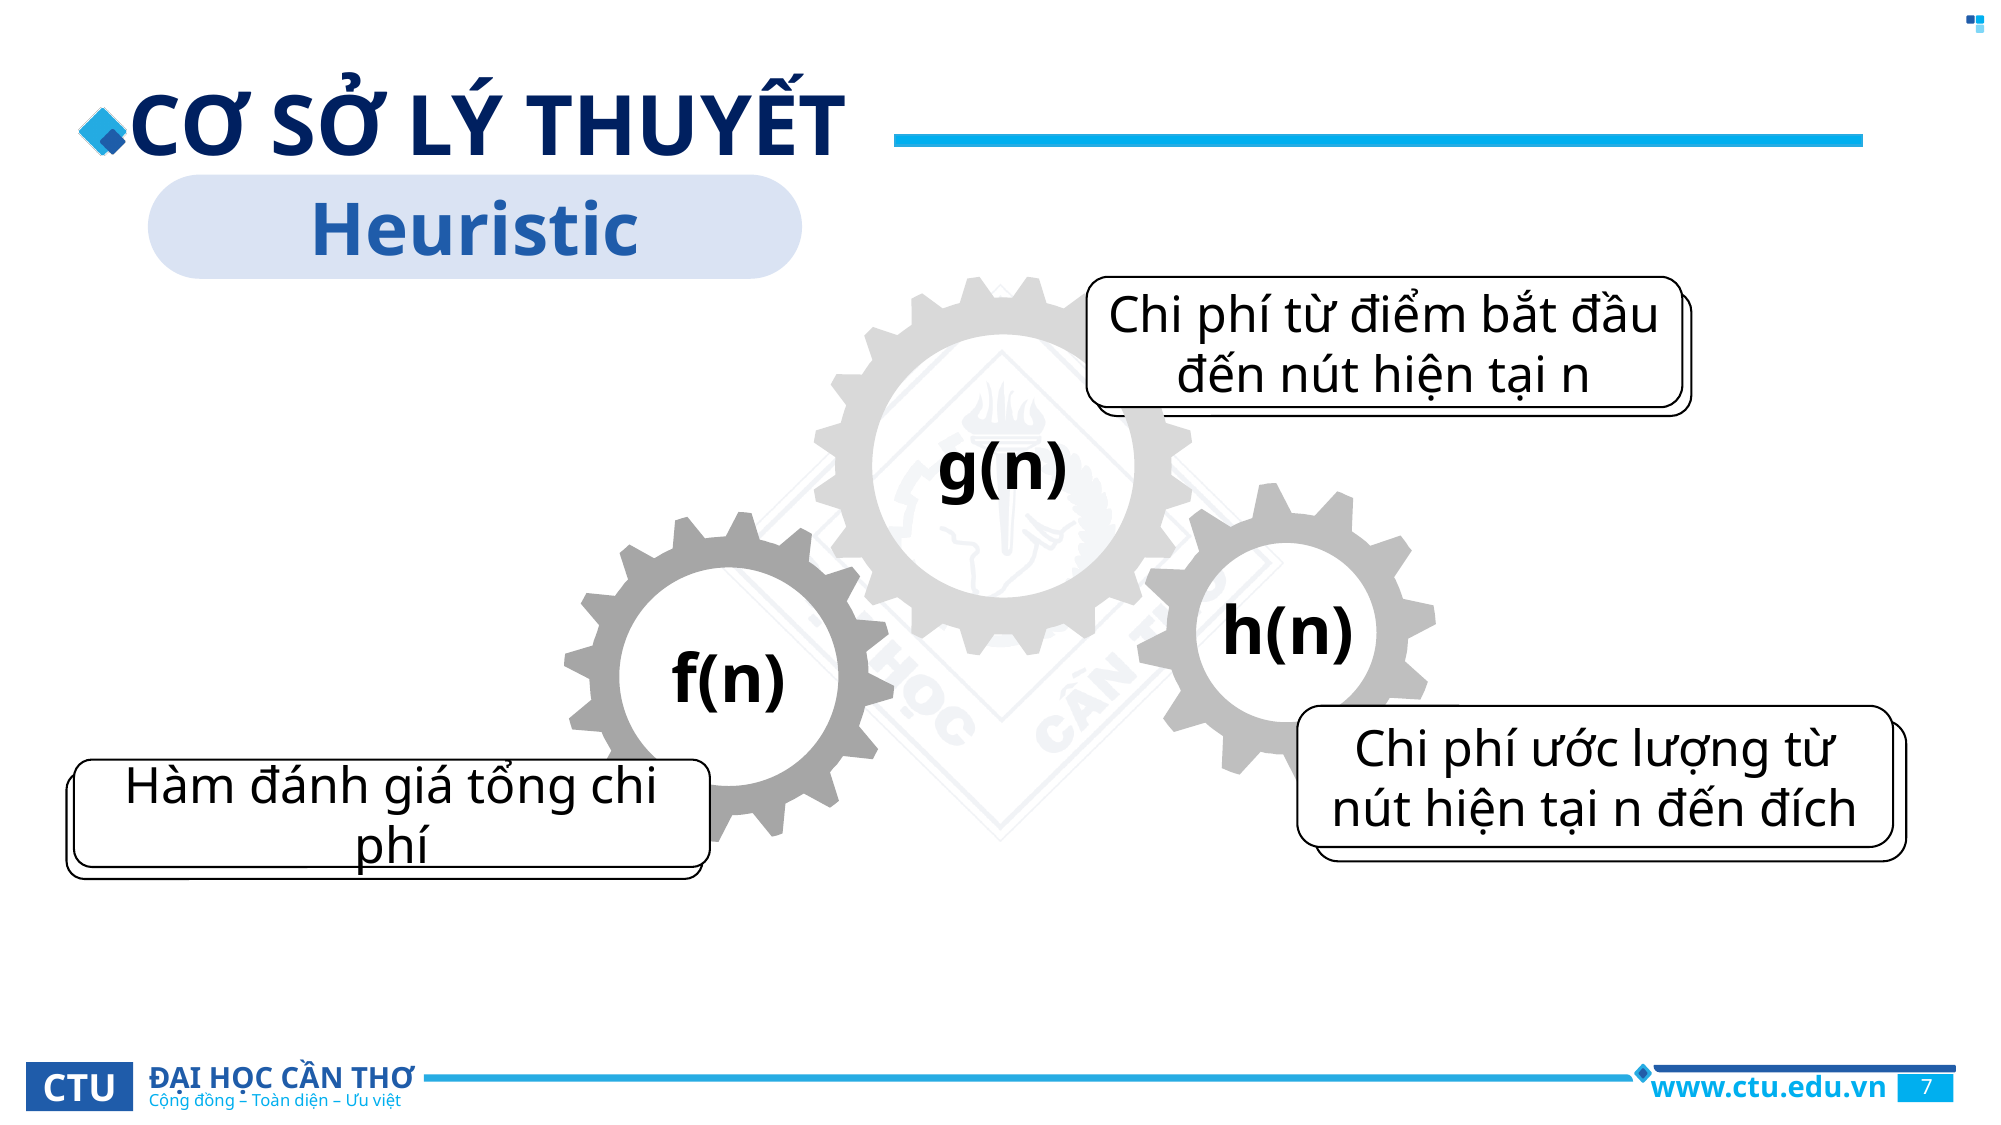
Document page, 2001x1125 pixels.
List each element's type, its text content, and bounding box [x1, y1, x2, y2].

picture [78, 107, 113, 156]
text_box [73, 276, 1894, 867]
text_box [1894, 721, 1908, 860]
text_box Heuristic [147, 174, 803, 276]
text_box CƠ SỞ LÝ THUYẾT [113, 57, 930, 200]
text_box [65, 774, 703, 881]
text_box [930, 134, 1863, 147]
